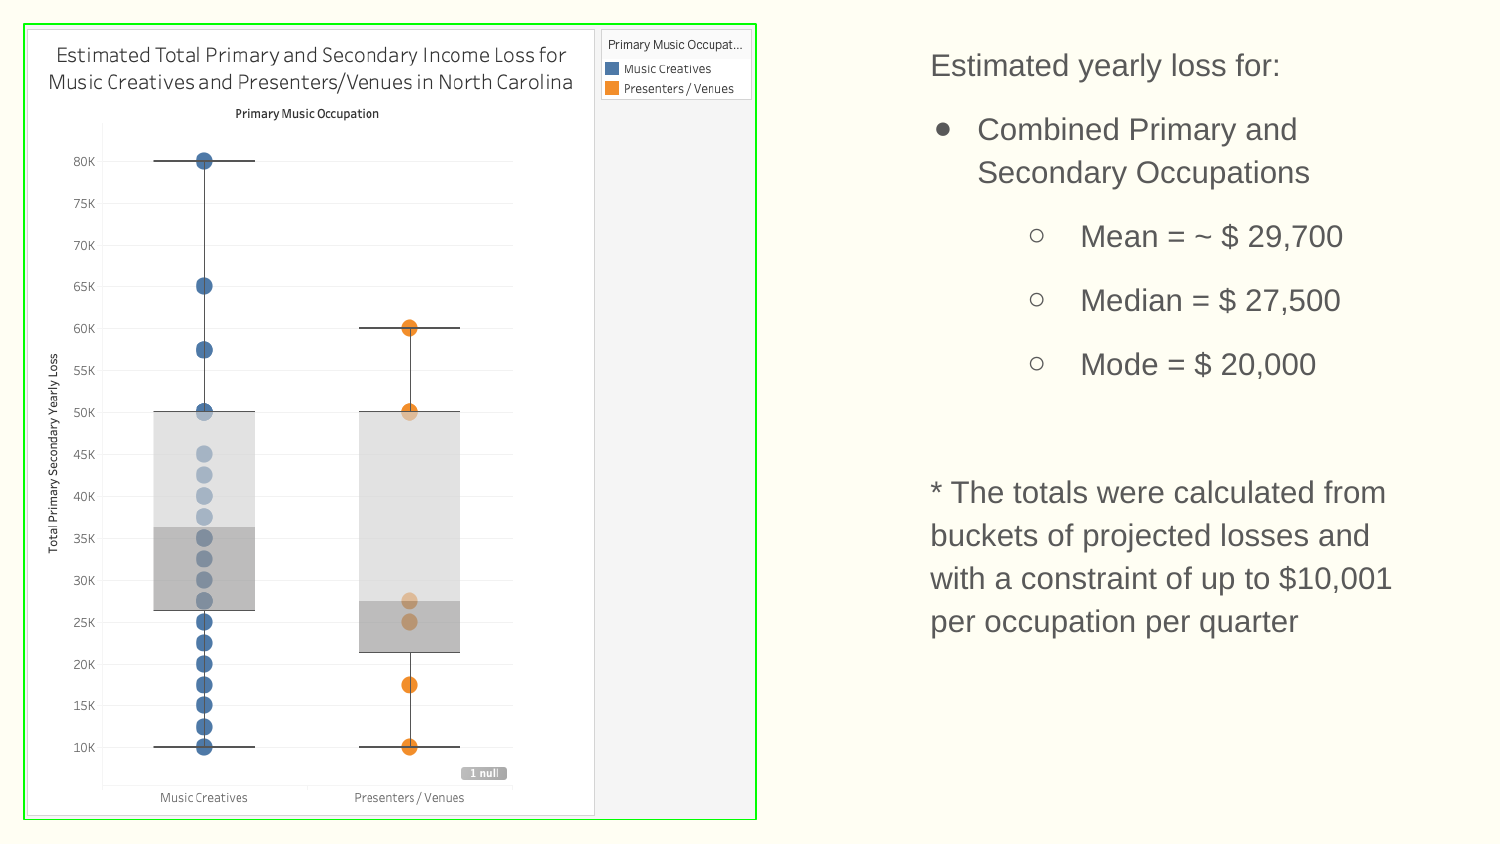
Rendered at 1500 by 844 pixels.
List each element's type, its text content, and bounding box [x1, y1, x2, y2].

picture [24, 24, 756, 819]
list Estimated yearly loss for: Combined Primary and Secondary Occupations Mean = ~ $ 29,700 Median = $ 27,500 Mode = $ 20,000 * The totals were calculated from buckets of projected losses and with a constraint of up to $10,001 per occupation per quarter [915, 24, 1438, 819]
